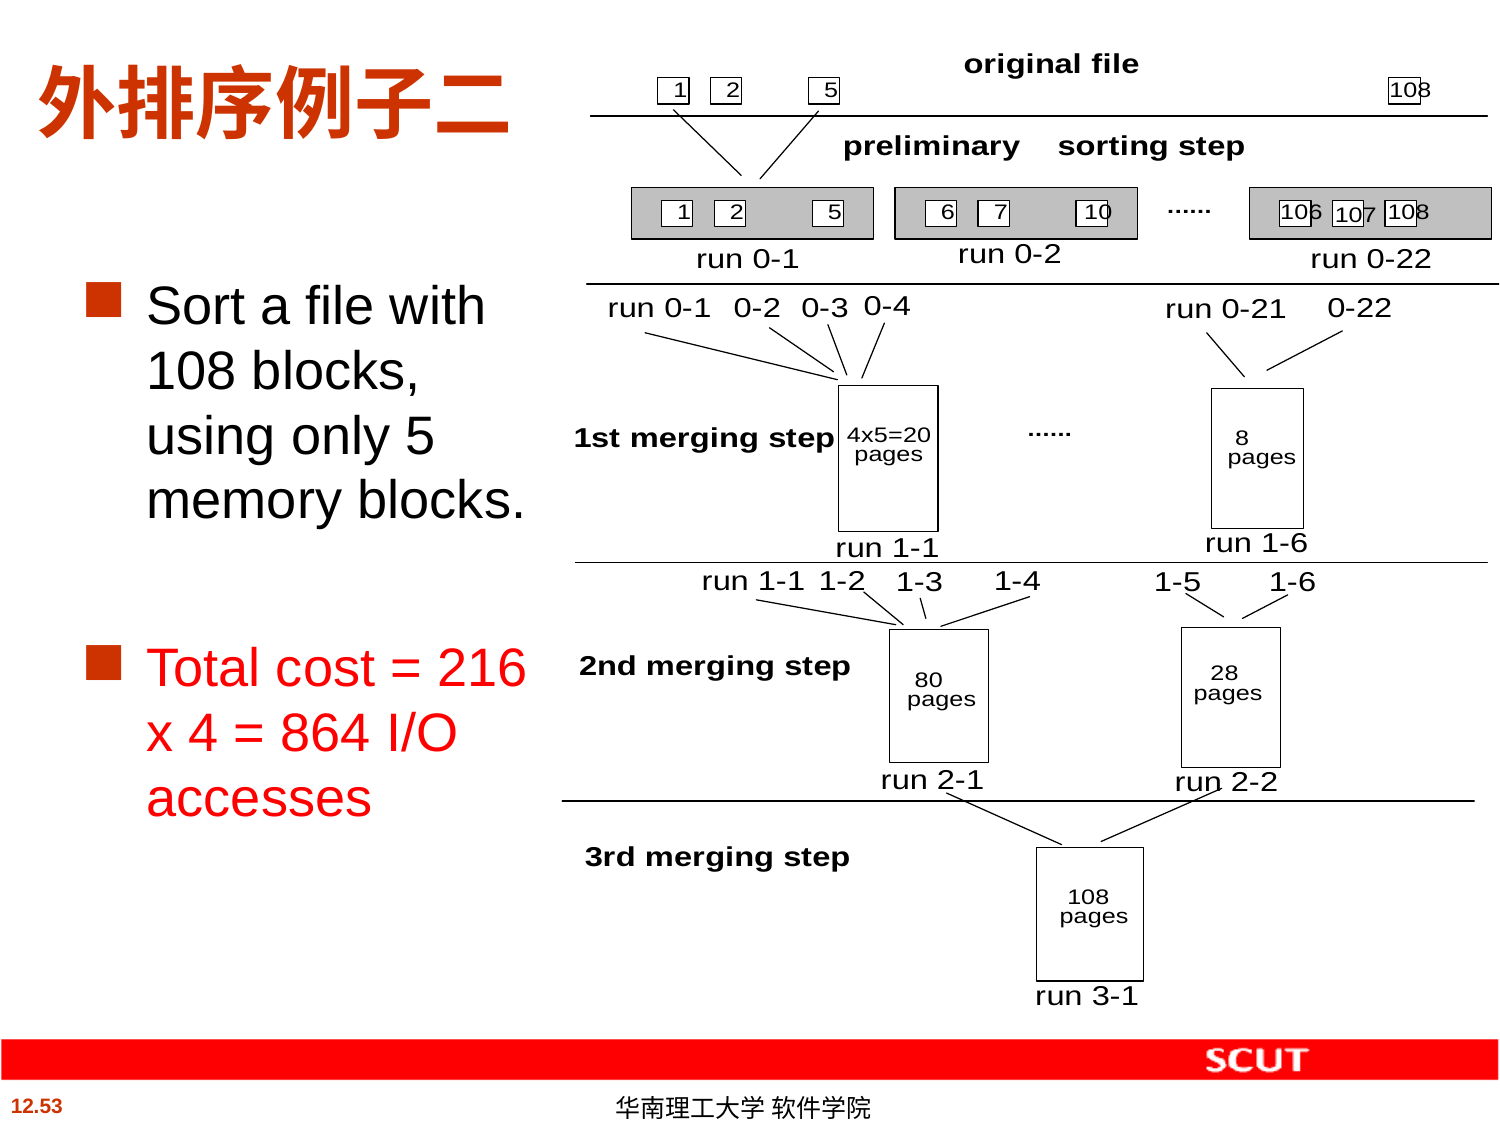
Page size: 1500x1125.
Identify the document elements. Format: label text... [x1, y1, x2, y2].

picture [0, 1038, 1500, 1083]
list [560, 48, 1500, 1012]
title 外排序例子二 [8, 37, 542, 156]
list Sort a file with 108 blocks, using only 5 memory blocks. Total cost = 216 x 4 = 864 I/O accesses [75, 262, 555, 1006]
